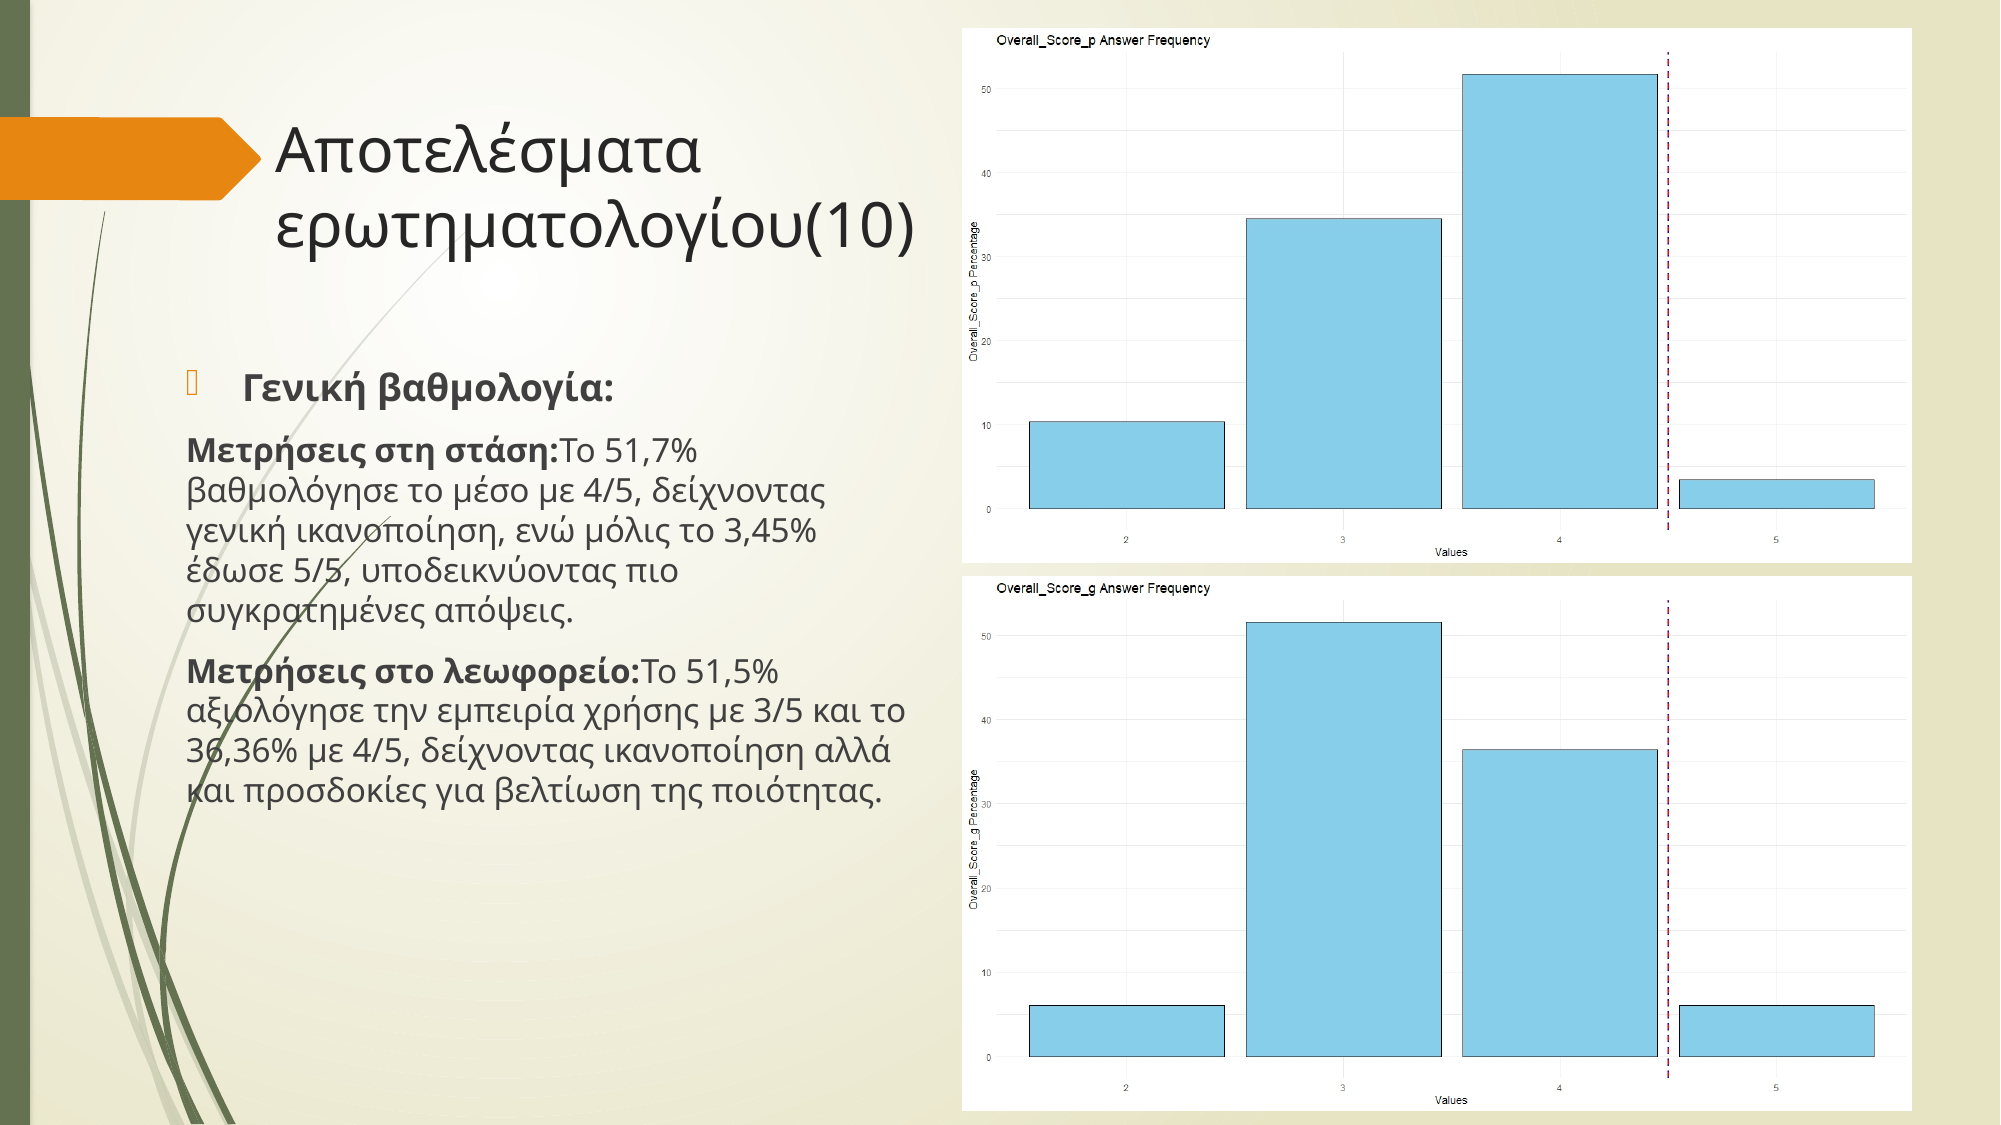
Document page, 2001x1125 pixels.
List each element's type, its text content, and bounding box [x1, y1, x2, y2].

picture [962, 28, 1912, 563]
list Γενική βαθμολογία: Μετρήσεις στη στάση:Το 51,7% βαθμολόγησε το μέσο με 4/5, δείχνοντας γενική ικανοποίηση, ενώ μόλις το 3,45% έδωσε 5/5, υποδεικνύοντας πιο συγκρατημένες απόψεις. Μετρήσεις στο λεωφορείο:Το 51,5% αξιολόγησε την εμπειρία χρήσης με 3/5 και το 36,36% με 4/5, δείχνοντας ικανοποίηση αλλά και προσδοκίες για βελτίωση της ποιότητας. [170, 356, 933, 900]
picture [962, 576, 1912, 1111]
title Αποτελέσματα ερωτηματολογίου(10) [260, 102, 957, 313]
